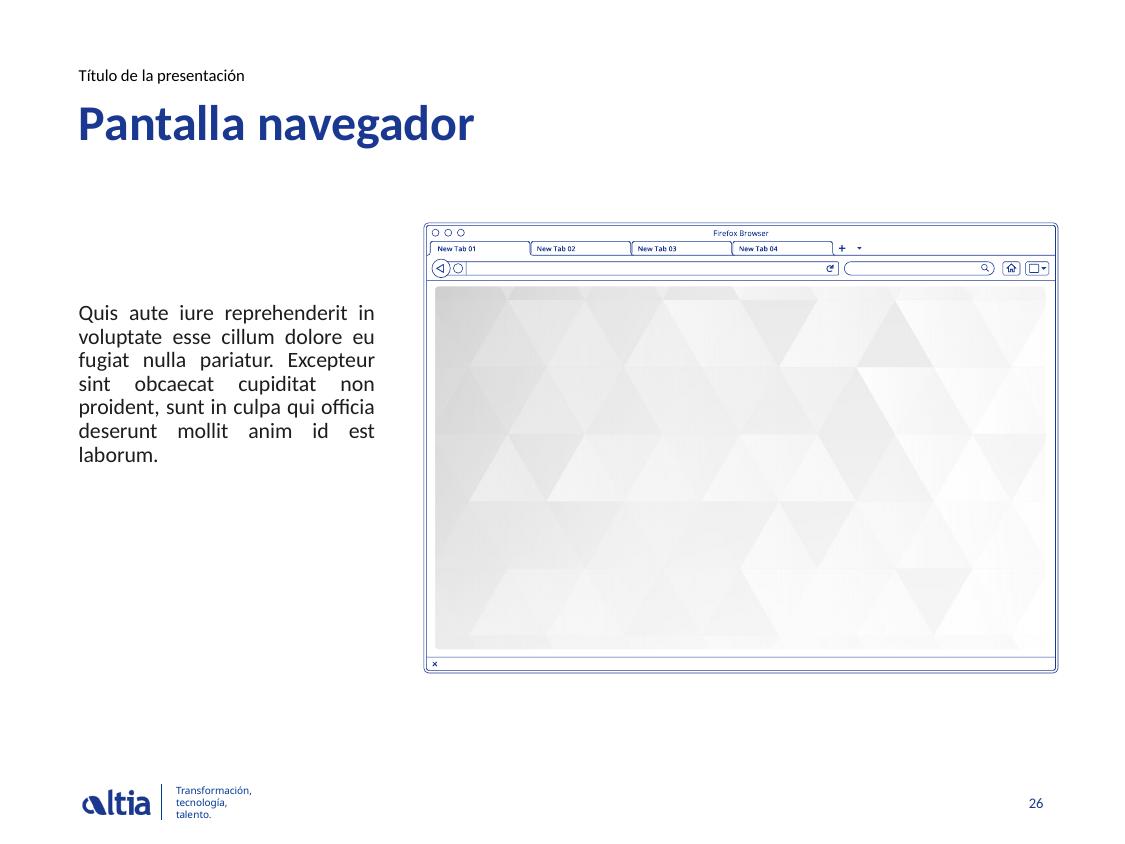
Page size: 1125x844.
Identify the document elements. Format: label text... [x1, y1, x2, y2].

slide_number 26 [977, 779, 1059, 825]
picture [433, 284, 1048, 651]
list Quis aute iure reprehenderit in voluptate esse cillum dolore eu fugiat nulla pariatur. Excepteur sint obcaecat cupiditat non proident, sunt in culpa qui officia deserunt mollit anim id est laborum. [66, 294, 388, 642]
list Pantalla navegador [66, 94, 1059, 157]
picture [82, 789, 151, 815]
list Título de la presentación [66, 61, 1059, 91]
